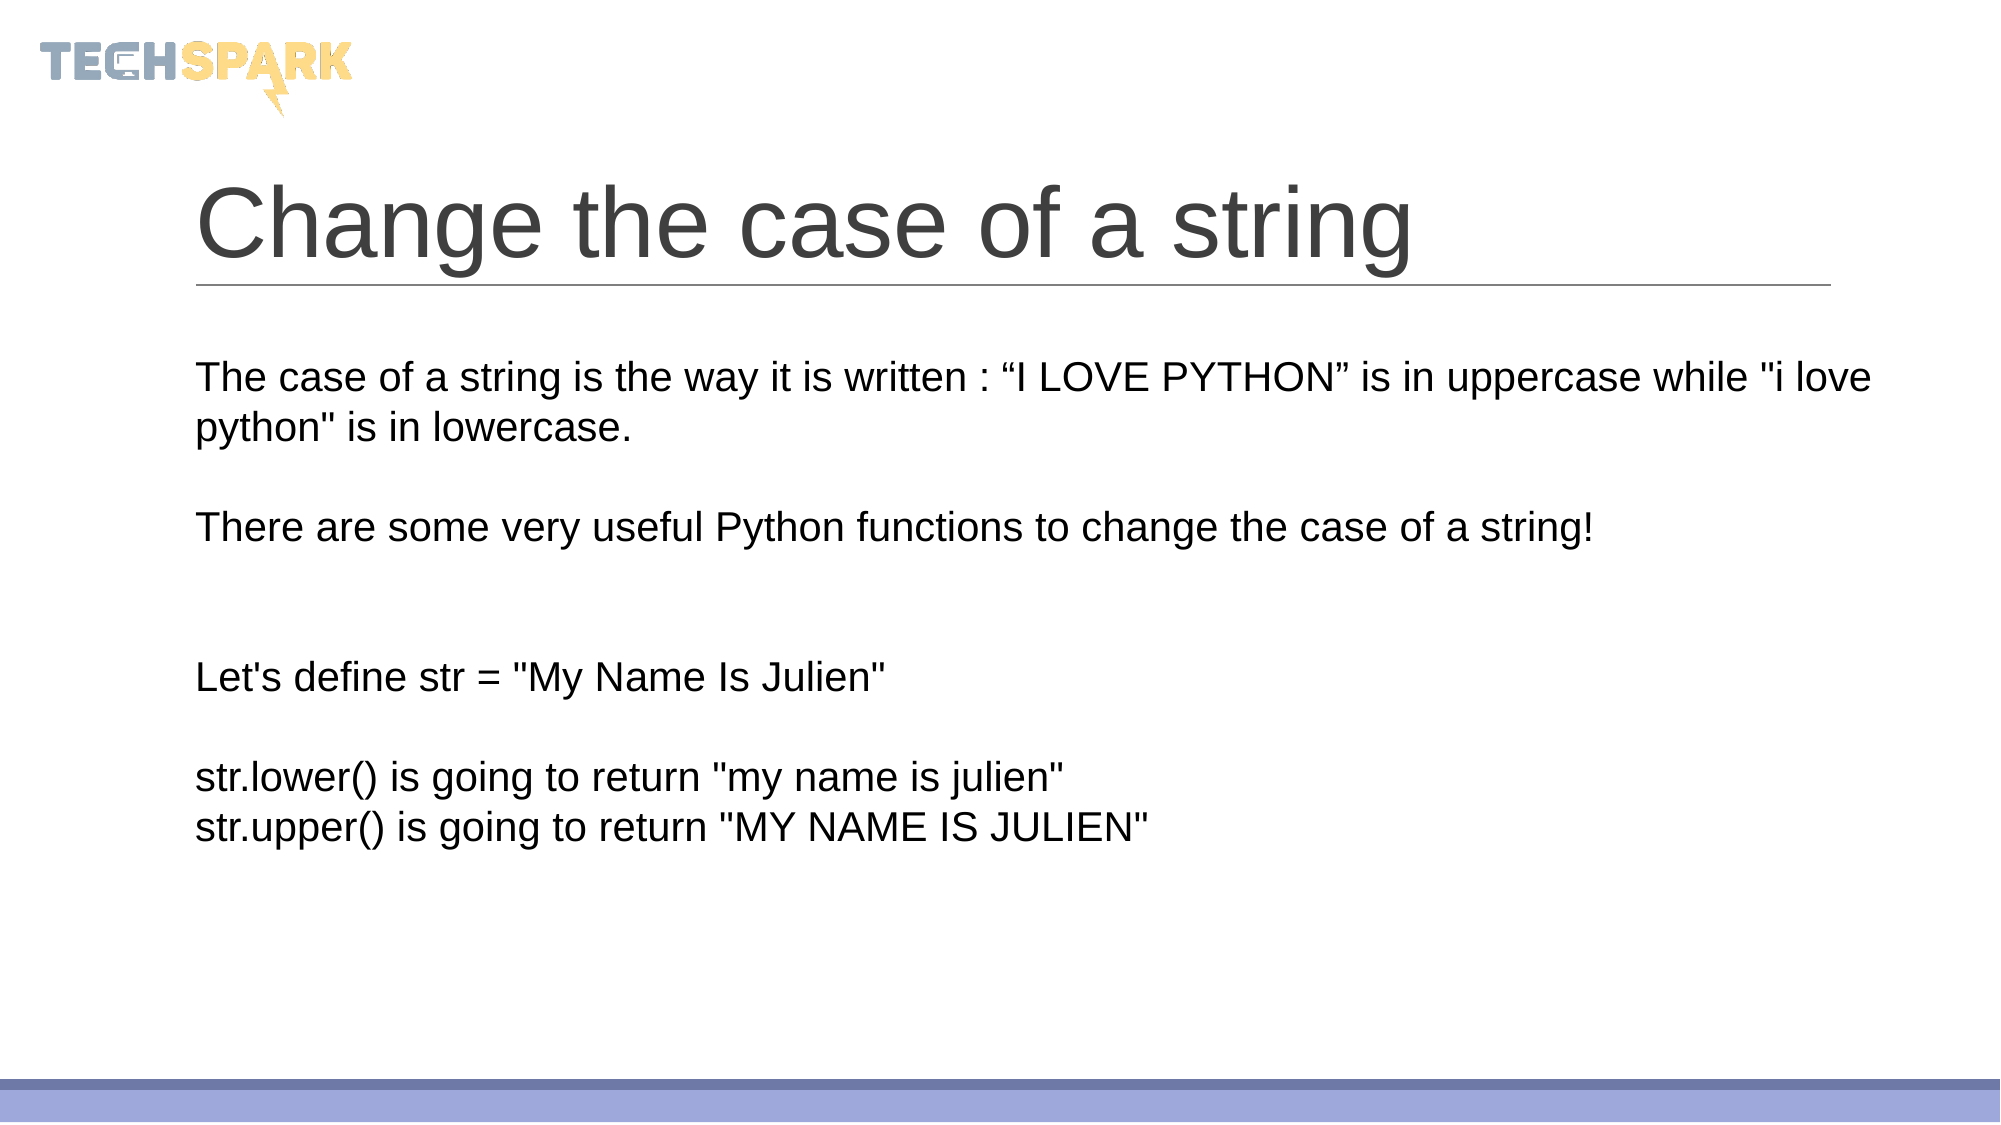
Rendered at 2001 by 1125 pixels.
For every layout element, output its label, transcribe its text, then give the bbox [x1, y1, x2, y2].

picture [34, 35, 357, 118]
text_box The case of a string is the way it is written : “I LOVE PYTHON” is in uppercase while "i love python" is in lowercase. There are some very useful Python functions to change the case of a string! Let's define str = "My Name Is Julien" str.lower() is going to return "my name is julien" str.upper() is going to return "MY NAME IS JULIEN" [180, 342, 1952, 958]
title Change the case of a string [180, 47, 1830, 285]
